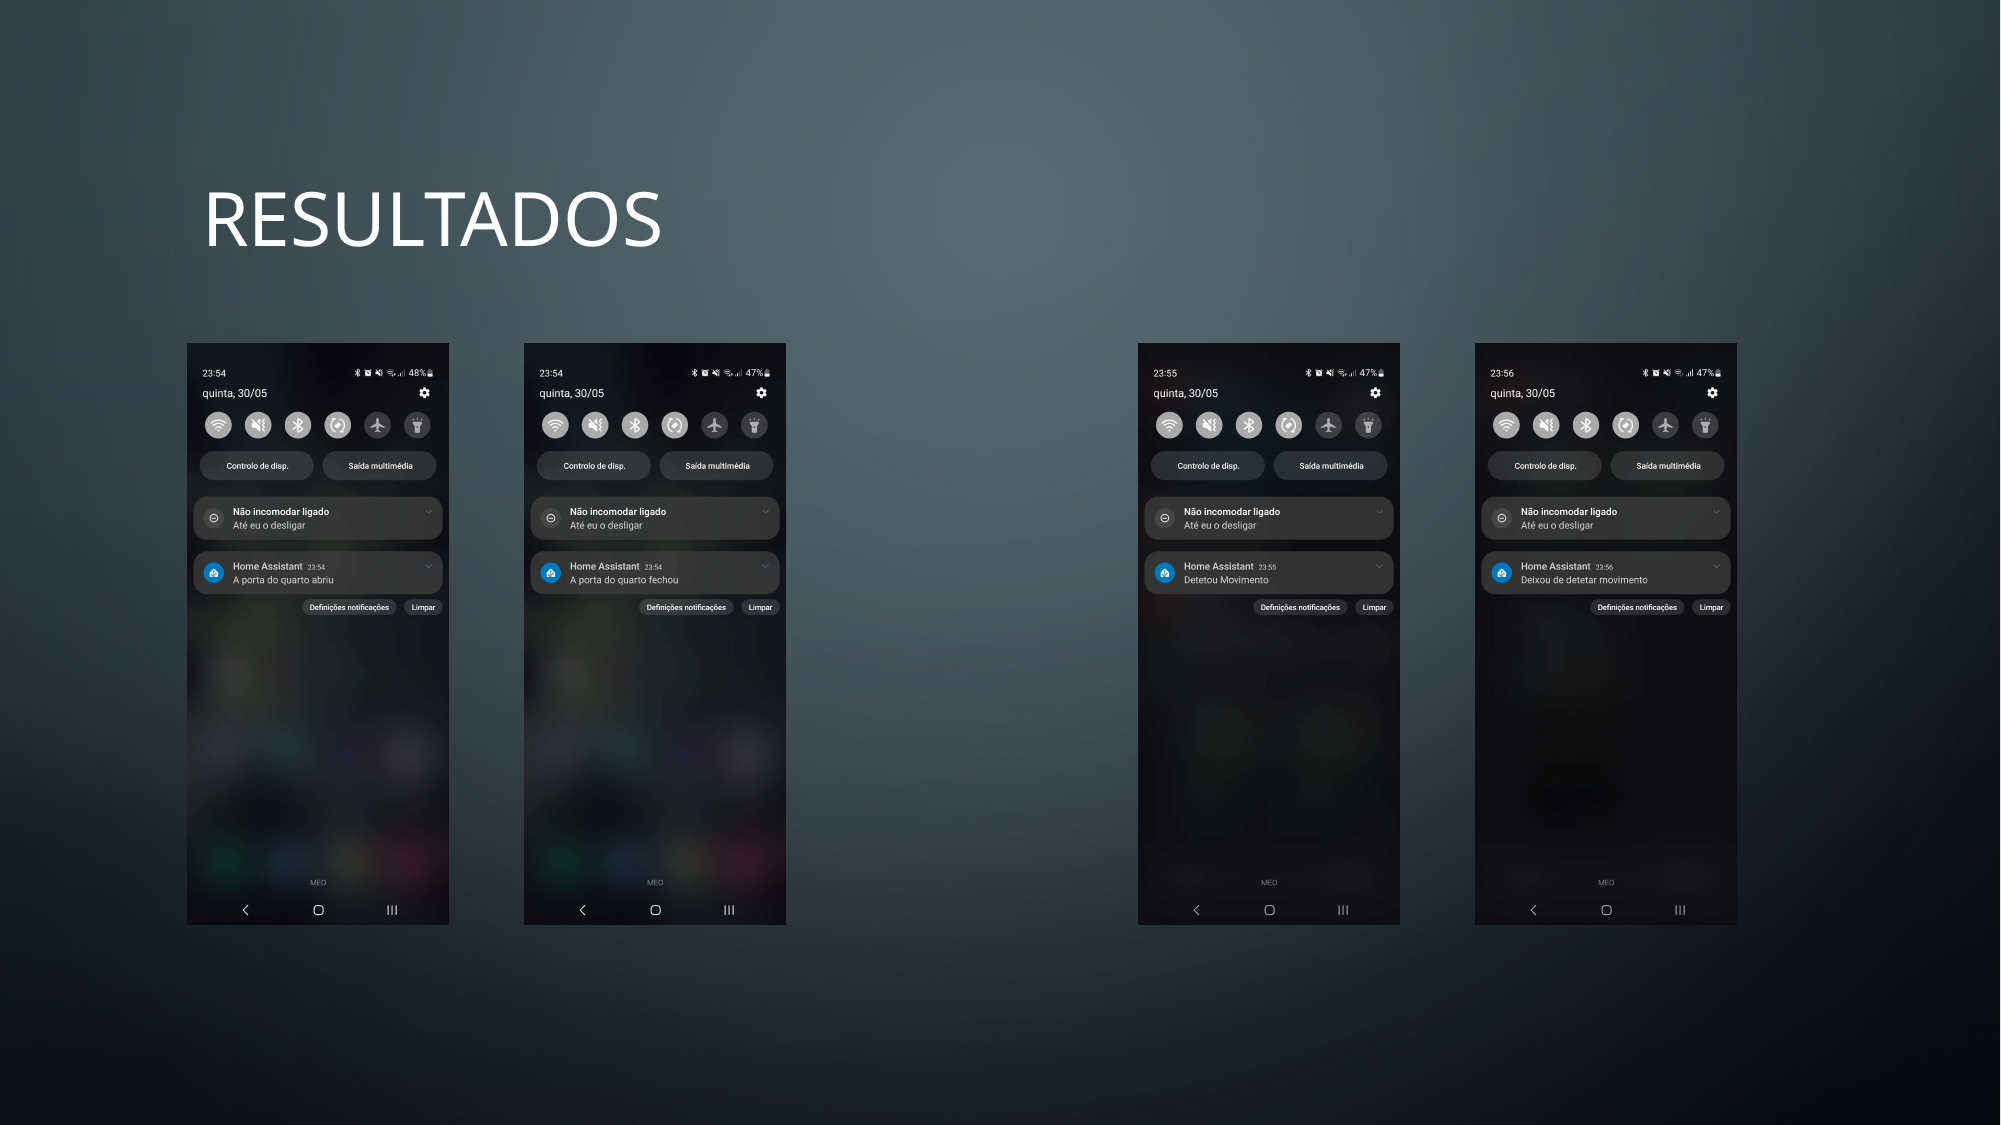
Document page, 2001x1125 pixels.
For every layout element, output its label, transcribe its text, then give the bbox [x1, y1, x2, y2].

picture [1474, 343, 1737, 926]
picture [1137, 343, 1400, 926]
picture [523, 343, 786, 926]
title rESULTADOS [187, 101, 1813, 344]
picture [186, 343, 449, 926]
